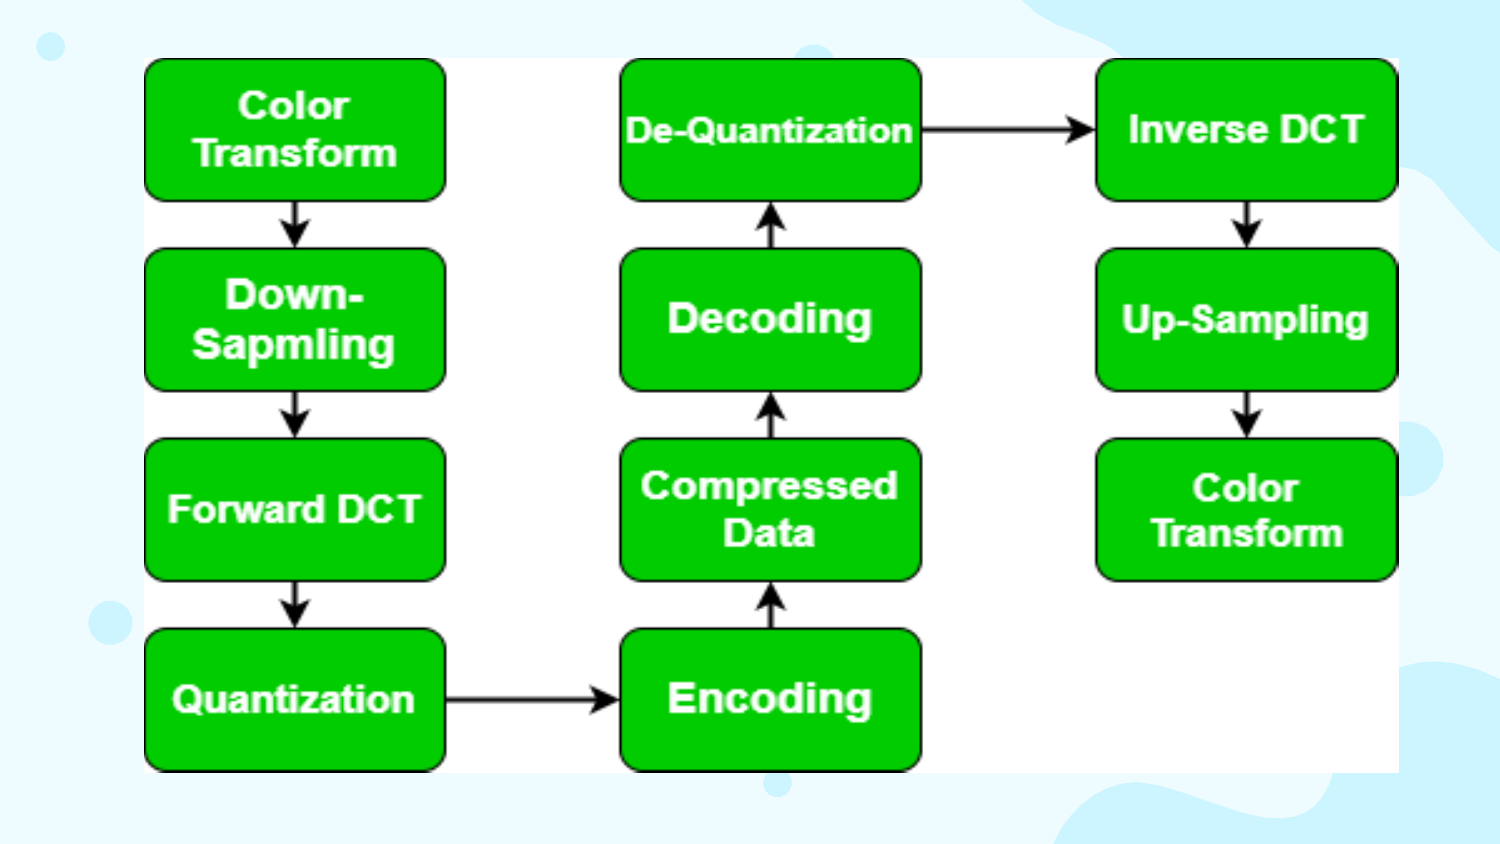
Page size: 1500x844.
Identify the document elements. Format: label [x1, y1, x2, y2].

picture [144, 58, 1399, 773]
